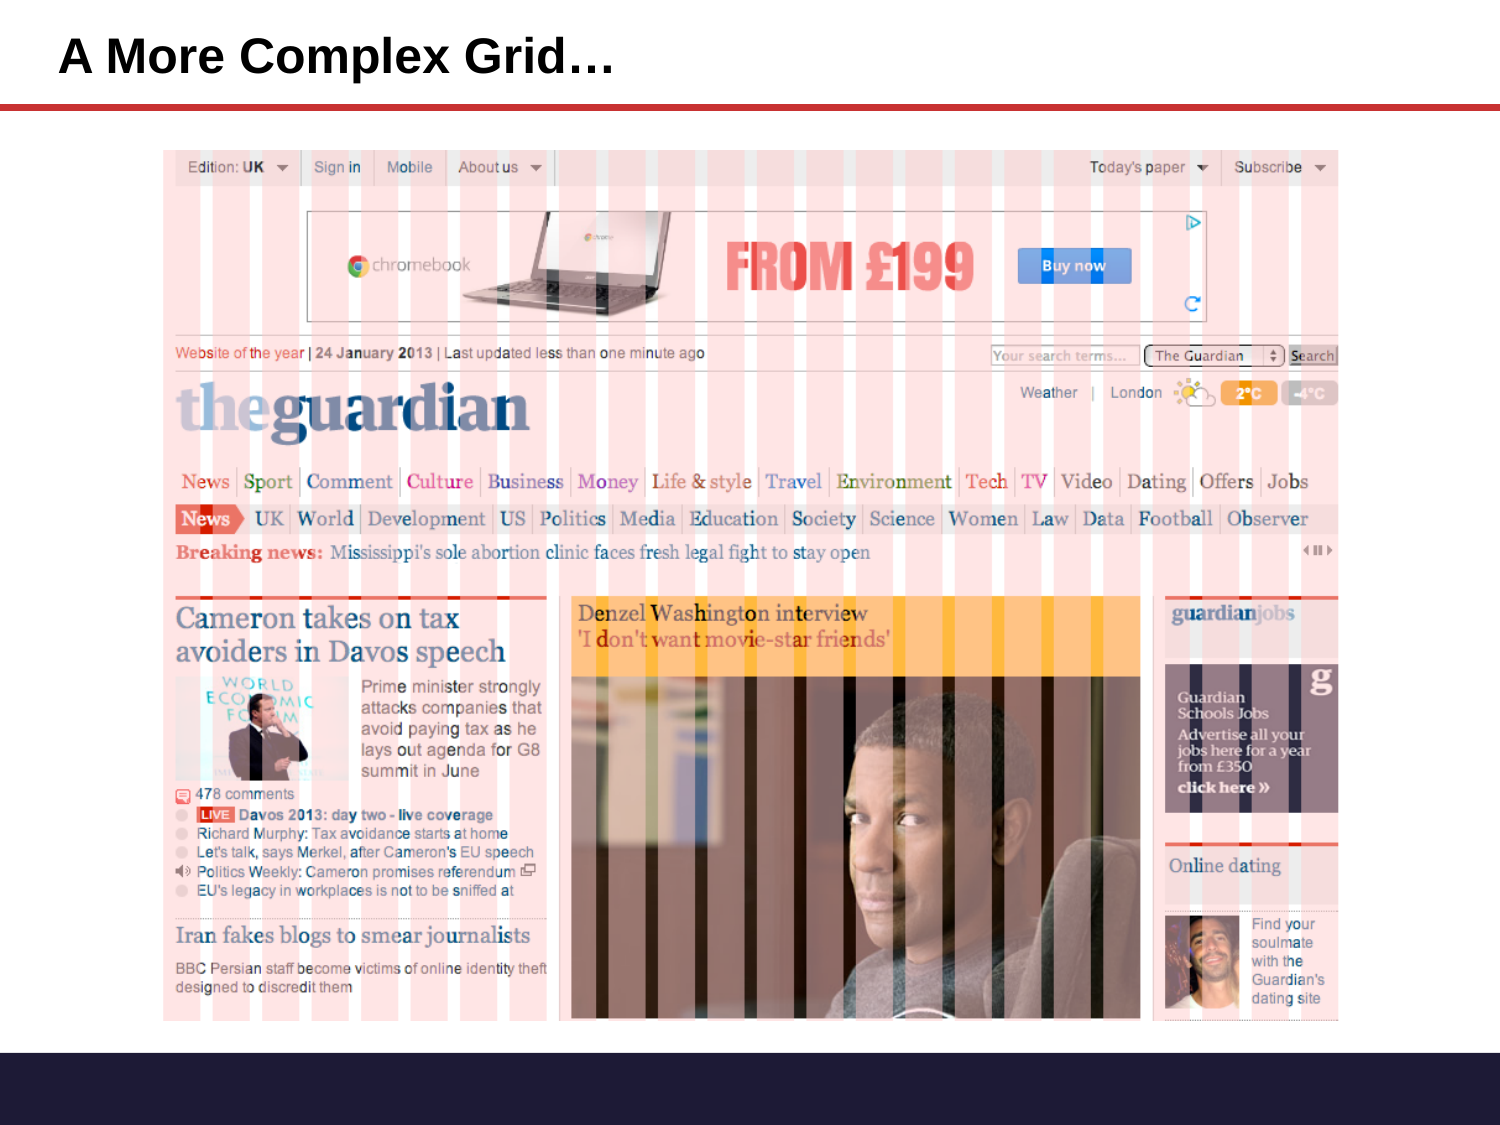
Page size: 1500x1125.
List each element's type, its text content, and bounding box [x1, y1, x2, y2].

picture [127, 149, 1372, 1021]
text_box A More Complex Grid… [49, 16, 888, 91]
